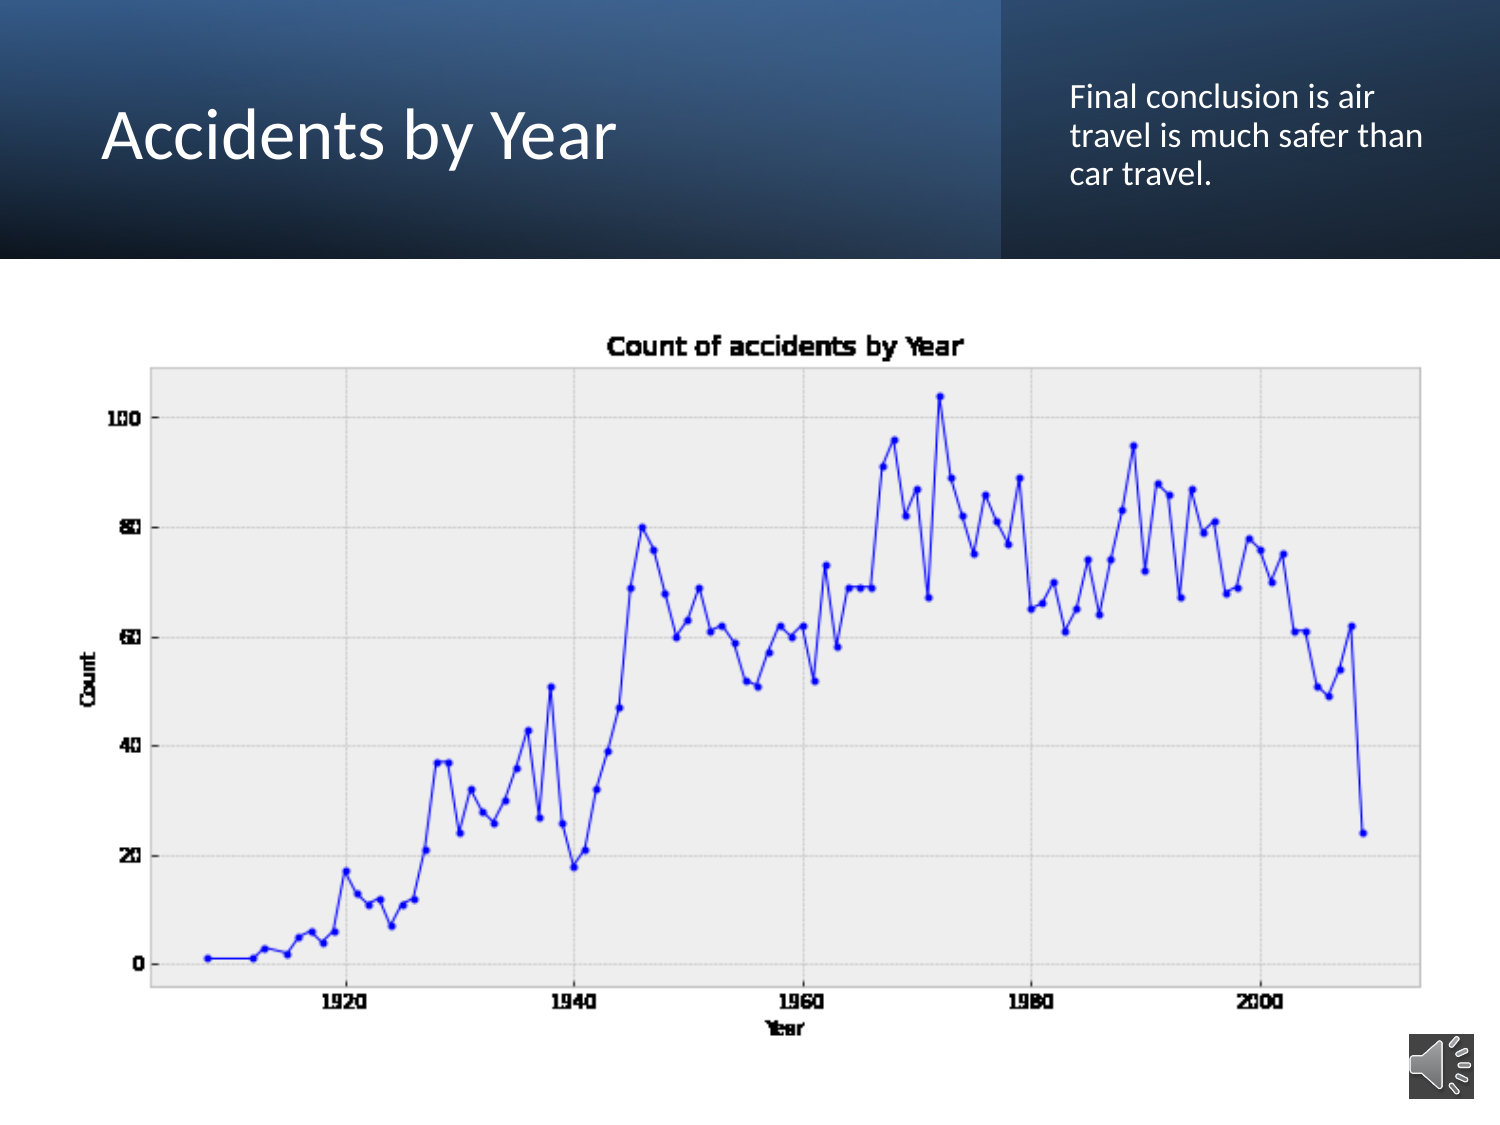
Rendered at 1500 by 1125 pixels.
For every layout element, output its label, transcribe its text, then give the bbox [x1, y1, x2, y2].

title Accidents by Year [86, 40, 956, 231]
text_box [0, 0, 1500, 260]
picture [67, 322, 1476, 1101]
text_box [0, 261, 1500, 1125]
list Final conclusion is air travel is much safer than car travel. [1054, 64, 1453, 208]
